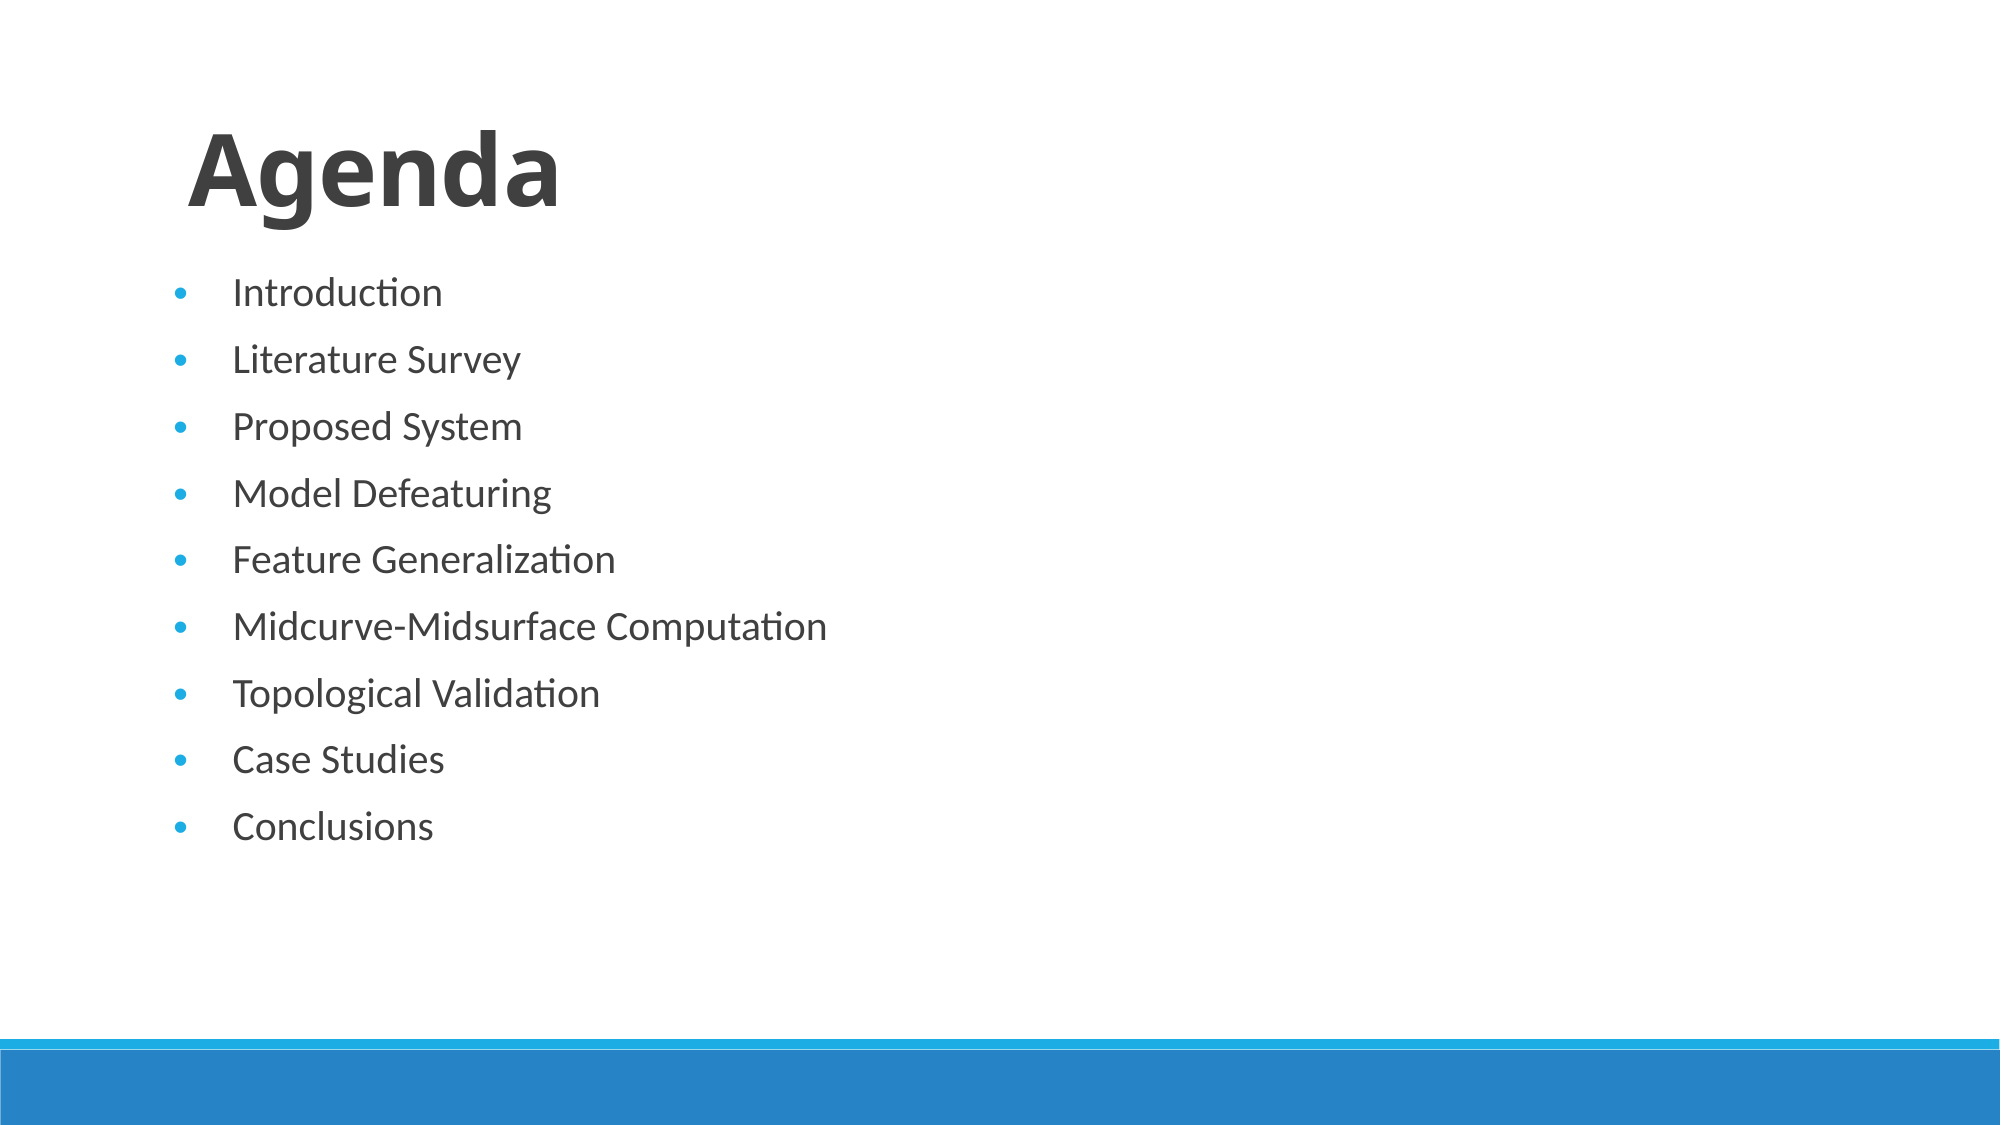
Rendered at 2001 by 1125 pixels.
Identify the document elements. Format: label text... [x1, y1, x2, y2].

list Introduction Literature Survey Proposed System Model Defeaturing Feature Generalization Midcurve-Midsurface Computation Topological Validation Case Studies Conclusions [173, 269, 2000, 930]
title Agenda [173, 47, 2000, 235]
